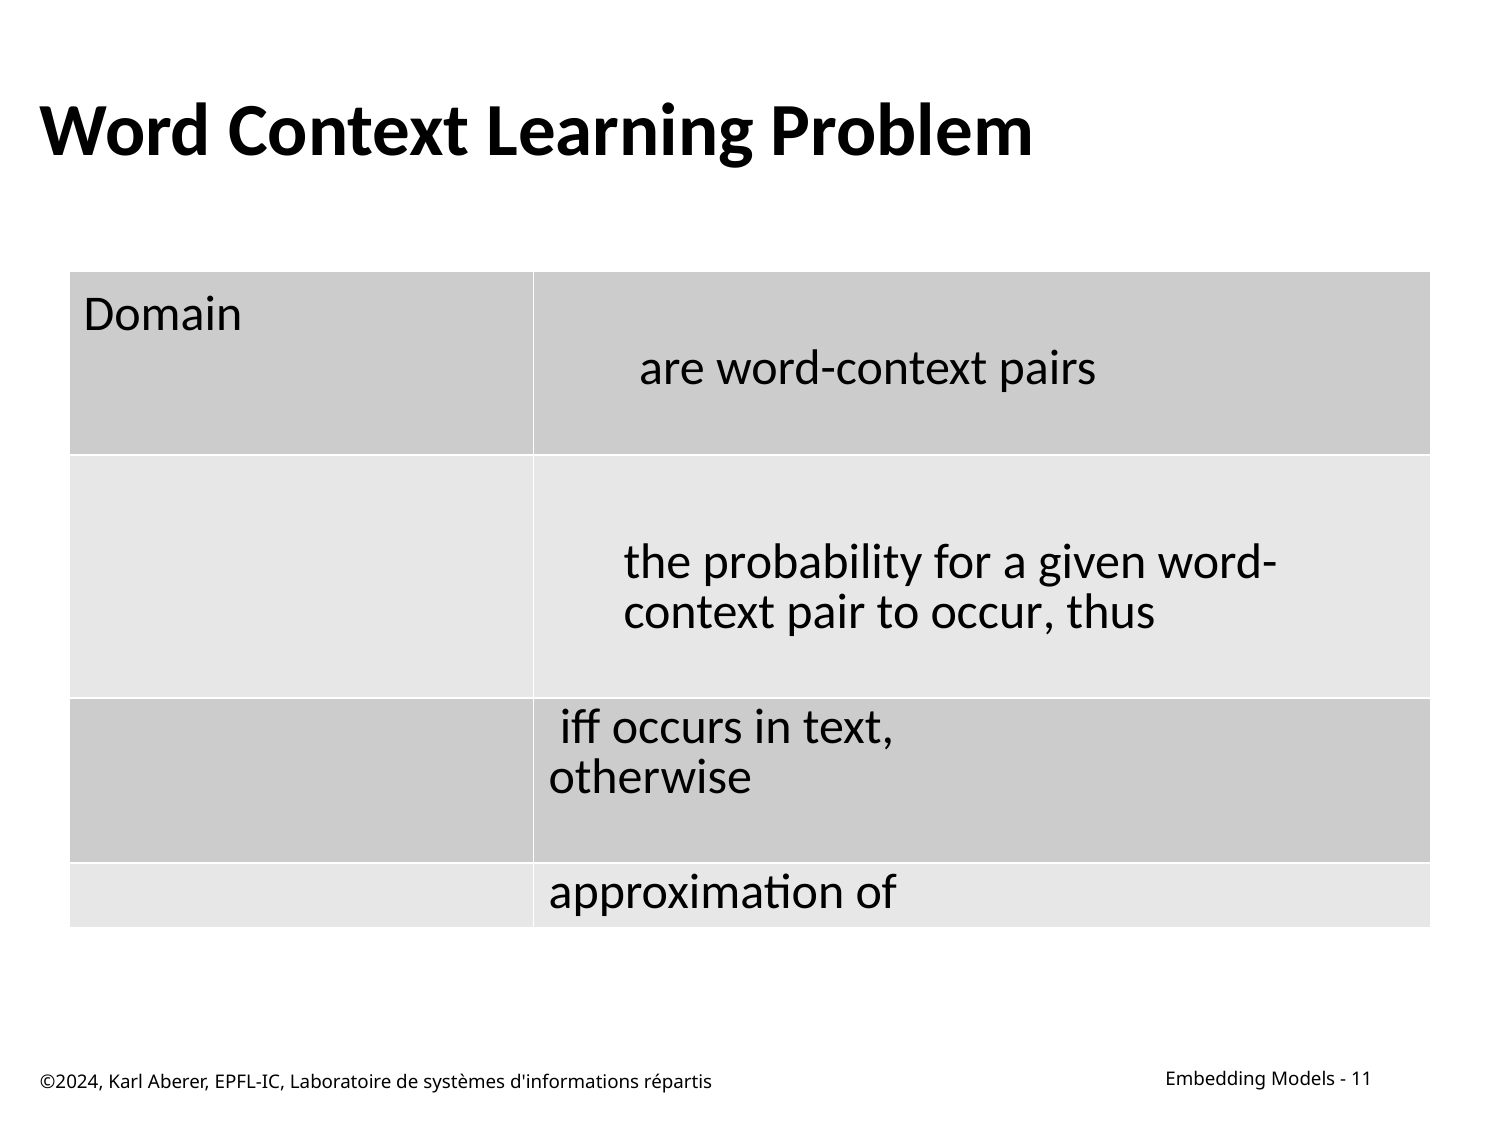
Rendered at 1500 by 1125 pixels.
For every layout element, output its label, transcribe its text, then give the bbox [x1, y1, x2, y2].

footer ©2024, Karl Aberer, EPFL-IC, Laboratoire de systèmes d'informations répartis [24, 1062, 988, 1101]
title Word Context Learning Problem [24, 49, 1388, 201]
